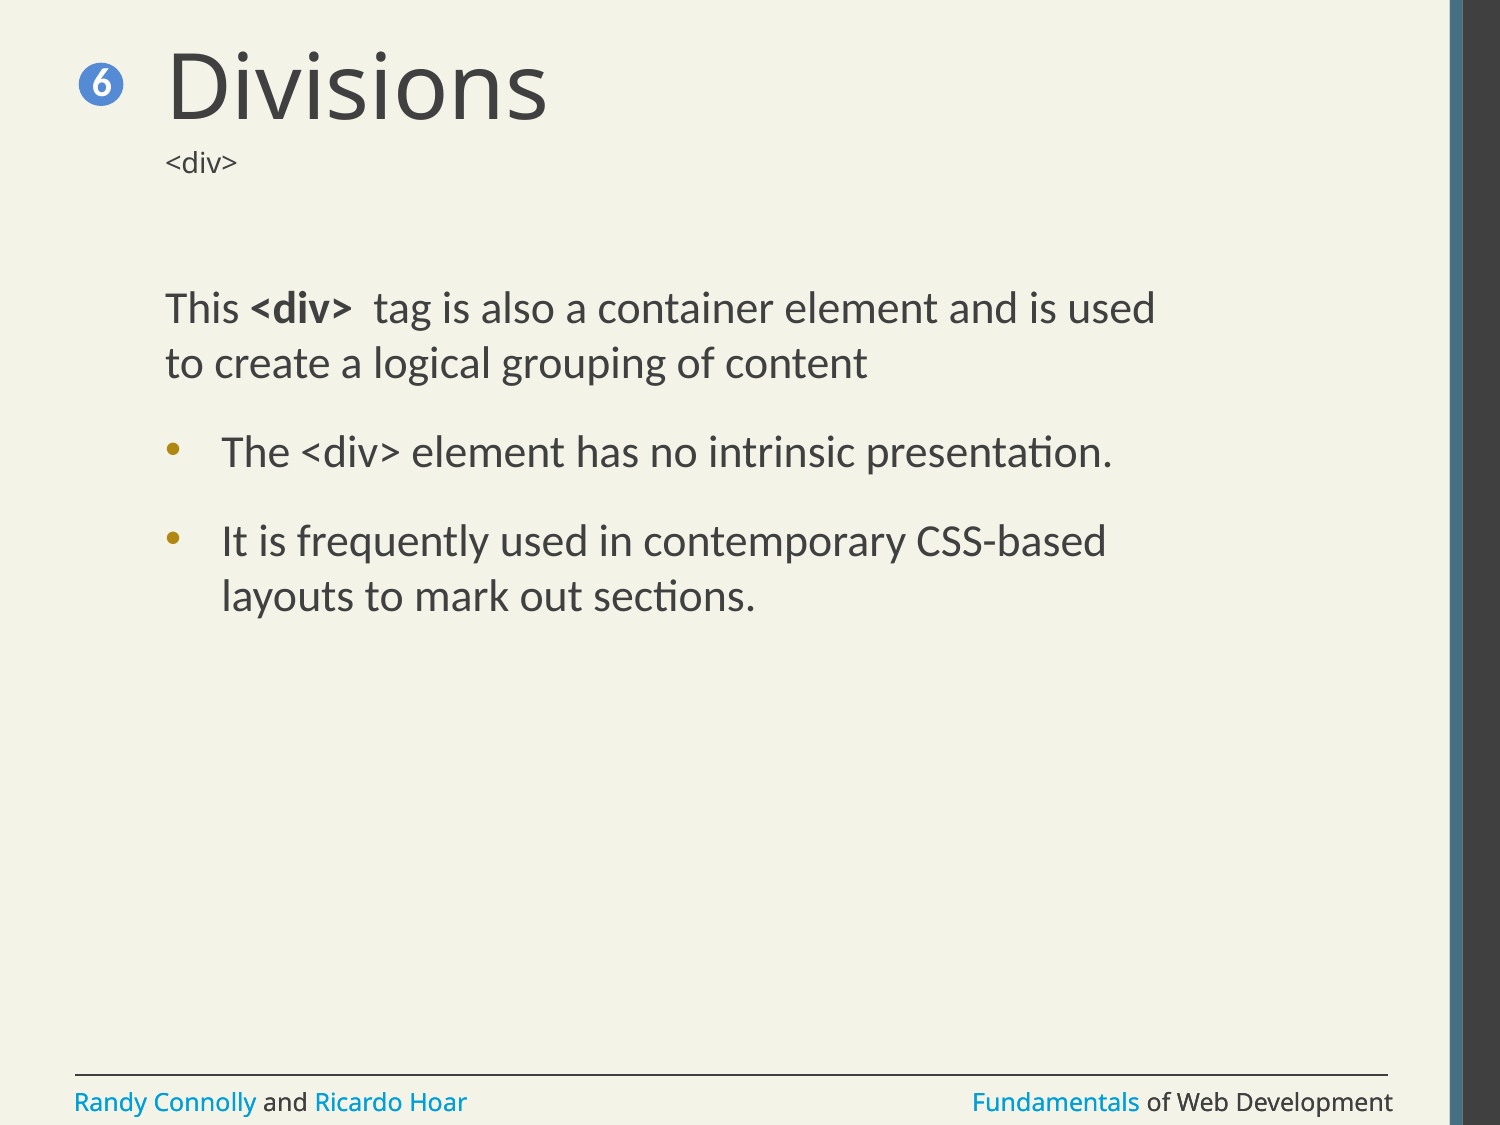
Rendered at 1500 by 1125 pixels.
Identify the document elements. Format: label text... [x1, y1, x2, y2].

title Divisions [150, 20, 1425, 188]
list This <div> tag is also a container element and is used to create a logical grouping of content The <div> element has no intrinsic presentation. It is frequently used in contemporary CSS-based layouts to mark out sections. [150, 270, 1200, 1013]
picture [74, 49, 128, 113]
list <div> [150, 137, 1200, 188]
